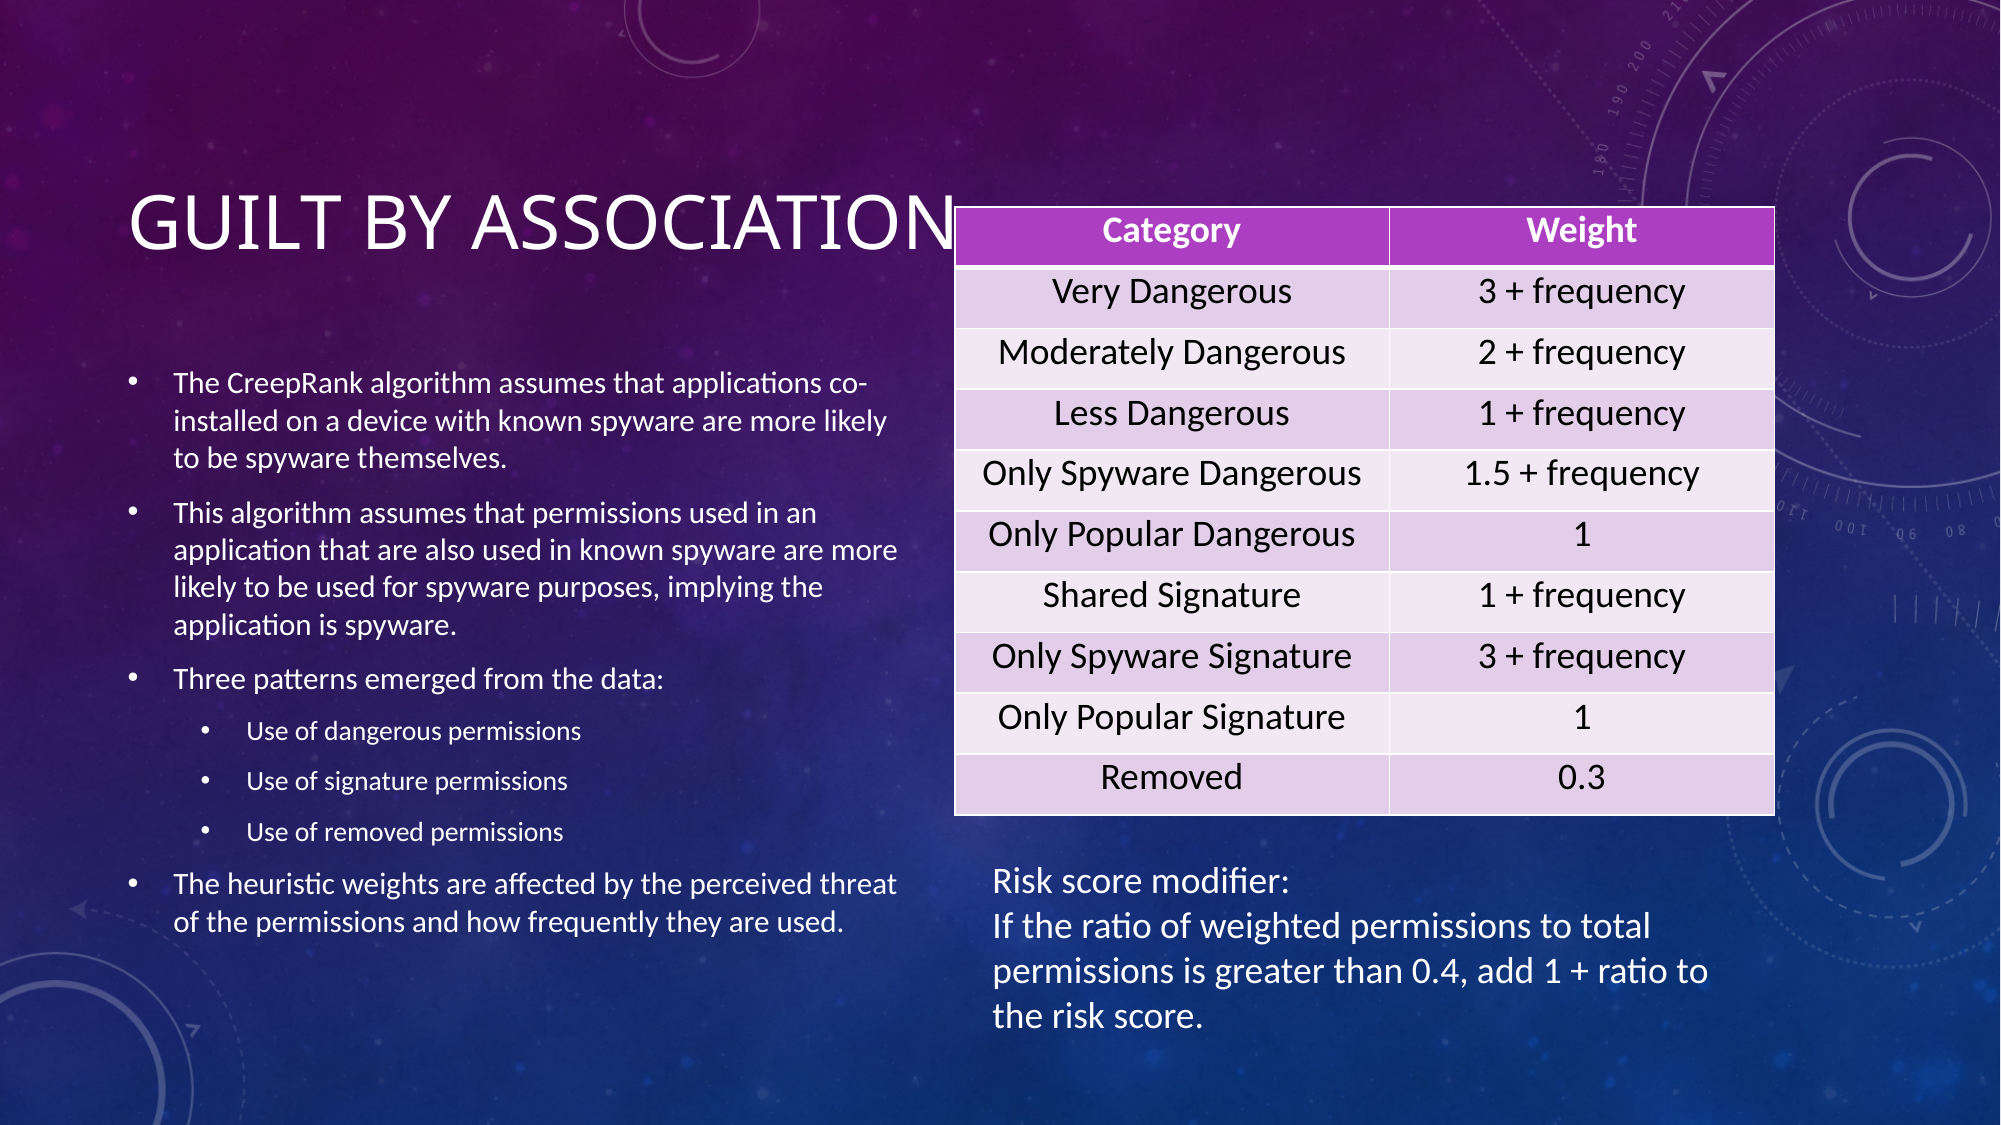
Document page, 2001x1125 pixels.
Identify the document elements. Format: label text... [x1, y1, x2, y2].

table_cell Removed [956, 755, 1389, 814]
list The CreepRank algorithm assumes that applications co-installed on a device with known spyware are more likely to be spyware themselves. This algorithm assumes that permissions used in an application that are also used in known spyware are more likely to be used for spyware purposes, implying the application is spyware. Three patterns emerged from the data: Use of dangerous permissions Use of signature permissions Use of removed permissions The heuristic weights are affected by the perceived threat of the permissions and how frequently they are used. [112, 351, 932, 950]
table_cell 1 + frequency [1390, 390, 1774, 449]
table_cell 2 + frequency [1390, 329, 1774, 388]
table_cell Only Spyware Dangerous [956, 451, 1389, 510]
table_cell 1.5 + frequency [1390, 451, 1774, 510]
table_cell 3 + frequency [1390, 270, 1774, 328]
picture [0, 0, 2001, 1125]
table_cell 1 [1390, 512, 1774, 571]
table_cell Only Spyware Signature [956, 633, 1389, 692]
table_header Weight [1390, 208, 1774, 265]
table_cell Only Popular Signature [956, 694, 1389, 753]
text_box Risk score modifier: If the ratio of weighted permissions to total permissions is greater than 0.4, add 1 + ratio to the risk score. [977, 848, 1740, 1043]
table_cell Shared Signature [956, 573, 1389, 632]
table_cell Very Dangerous [956, 270, 1389, 328]
title Guilt by association [112, 99, 1775, 339]
table_header Category [956, 208, 1389, 265]
table_cell Less Dangerous [956, 390, 1389, 449]
table_cell 1 [1390, 694, 1774, 753]
table_cell 3 + frequency [1390, 633, 1774, 692]
table_cell 0.3 [1390, 755, 1774, 814]
table_cell Moderately Dangerous [956, 329, 1389, 388]
table_cell Only Popular Dangerous [956, 512, 1389, 571]
table_cell 1 + frequency [1390, 573, 1774, 632]
